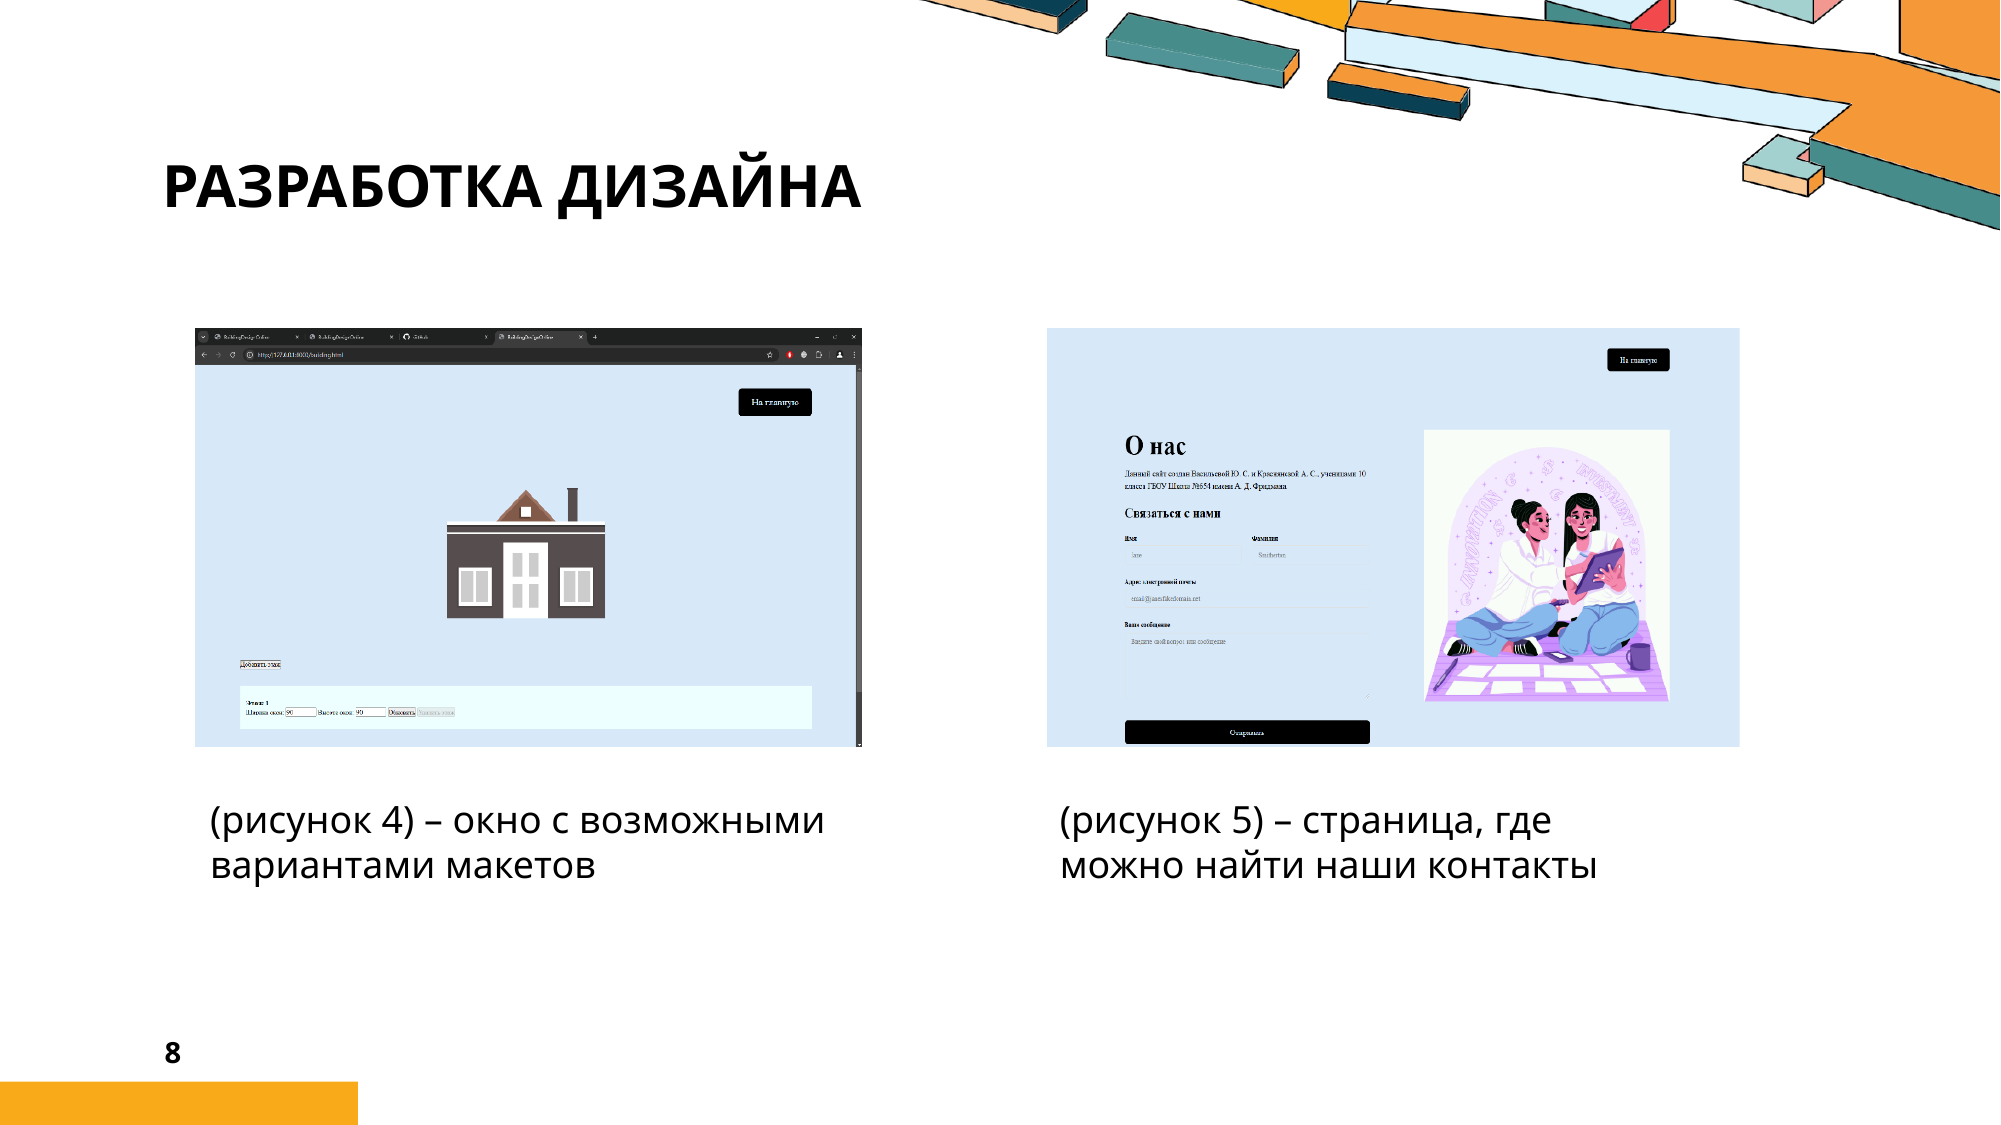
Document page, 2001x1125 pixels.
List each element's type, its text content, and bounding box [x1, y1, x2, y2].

picture [195, 328, 862, 747]
title Разработка дизайна [147, 22, 1160, 228]
text_box (рисунок 4) – окно с возможными вариантами макетов [195, 788, 862, 894]
picture [1045, 328, 1740, 747]
text_box (рисунок 5) – страница, где можно найти наши контакты [1045, 788, 1678, 894]
picture [816, 0, 2000, 236]
slide_number 8 [149, 1024, 345, 1085]
